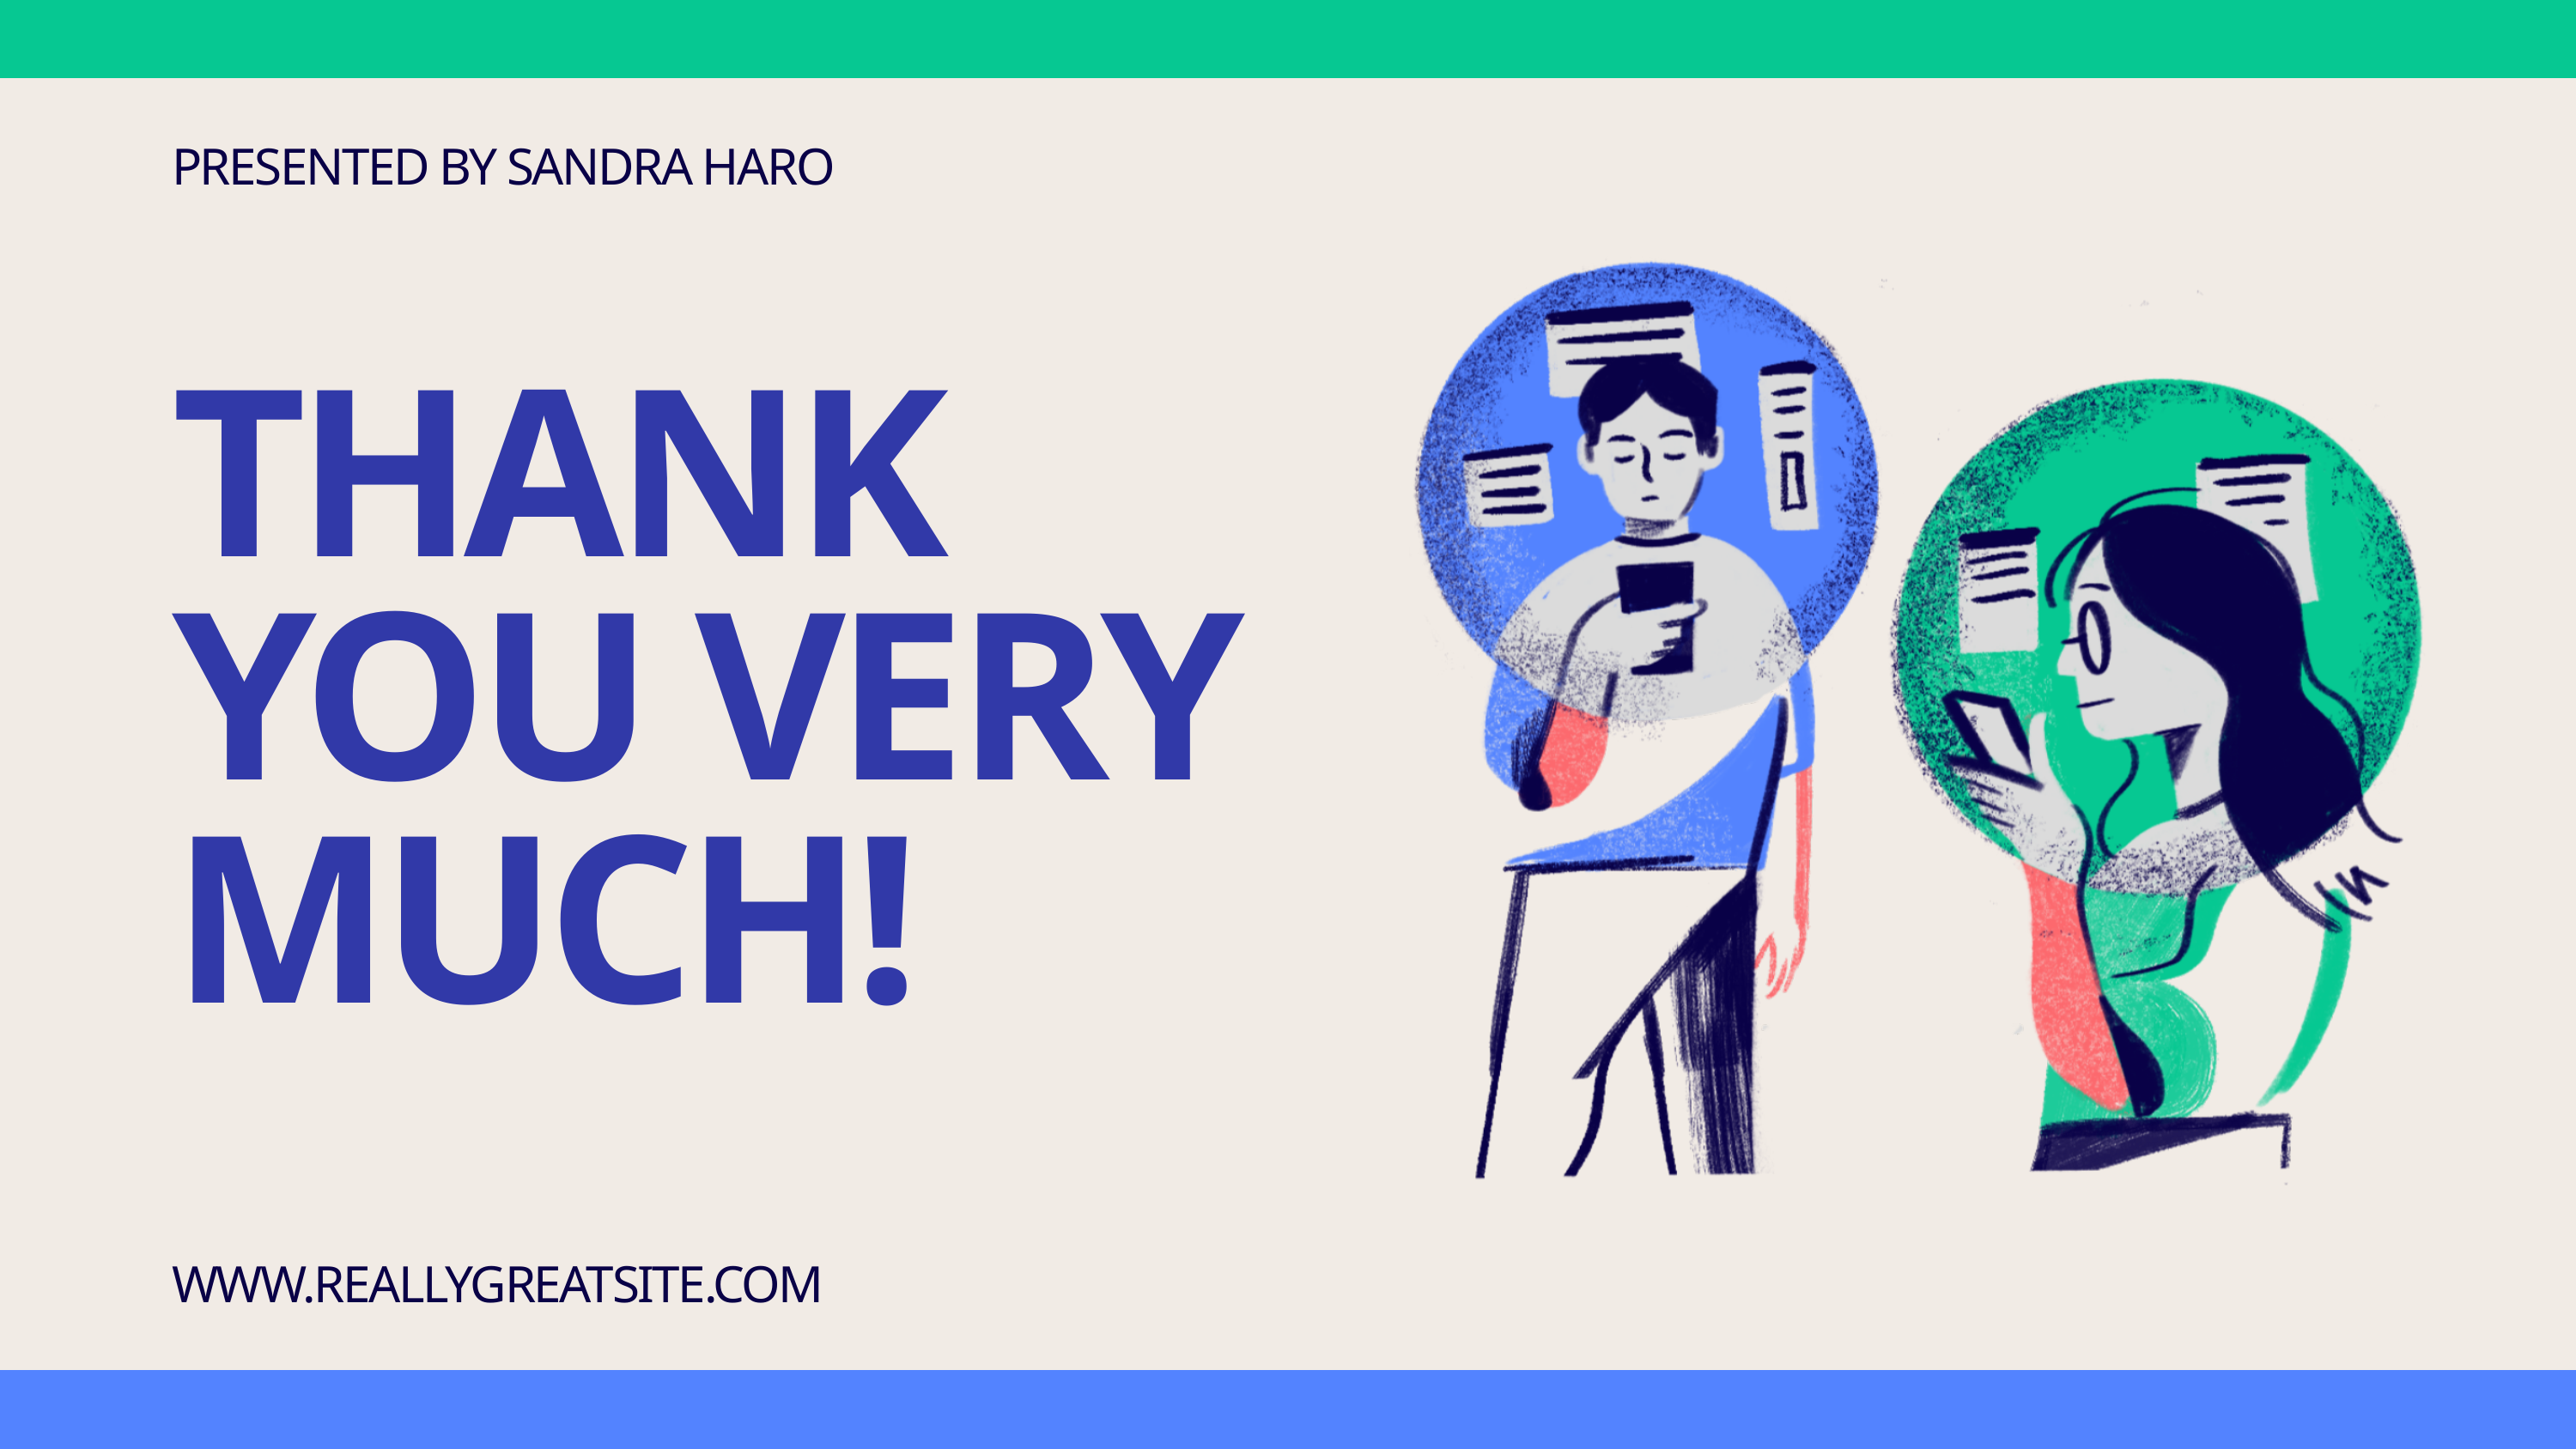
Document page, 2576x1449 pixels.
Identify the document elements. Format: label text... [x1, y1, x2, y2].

text_box PRESENTED BY SANDRA HARO [171, 138, 1384, 195]
text_box WWW.REALLYGREATSITE.COM [171, 1256, 1384, 1313]
text_box THANK YOU VERY MUCH! [172, 379, 1288, 1050]
text_box [1409, 256, 2432, 1192]
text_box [0, 0, 2576, 79]
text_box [0, 1369, 2576, 1449]
